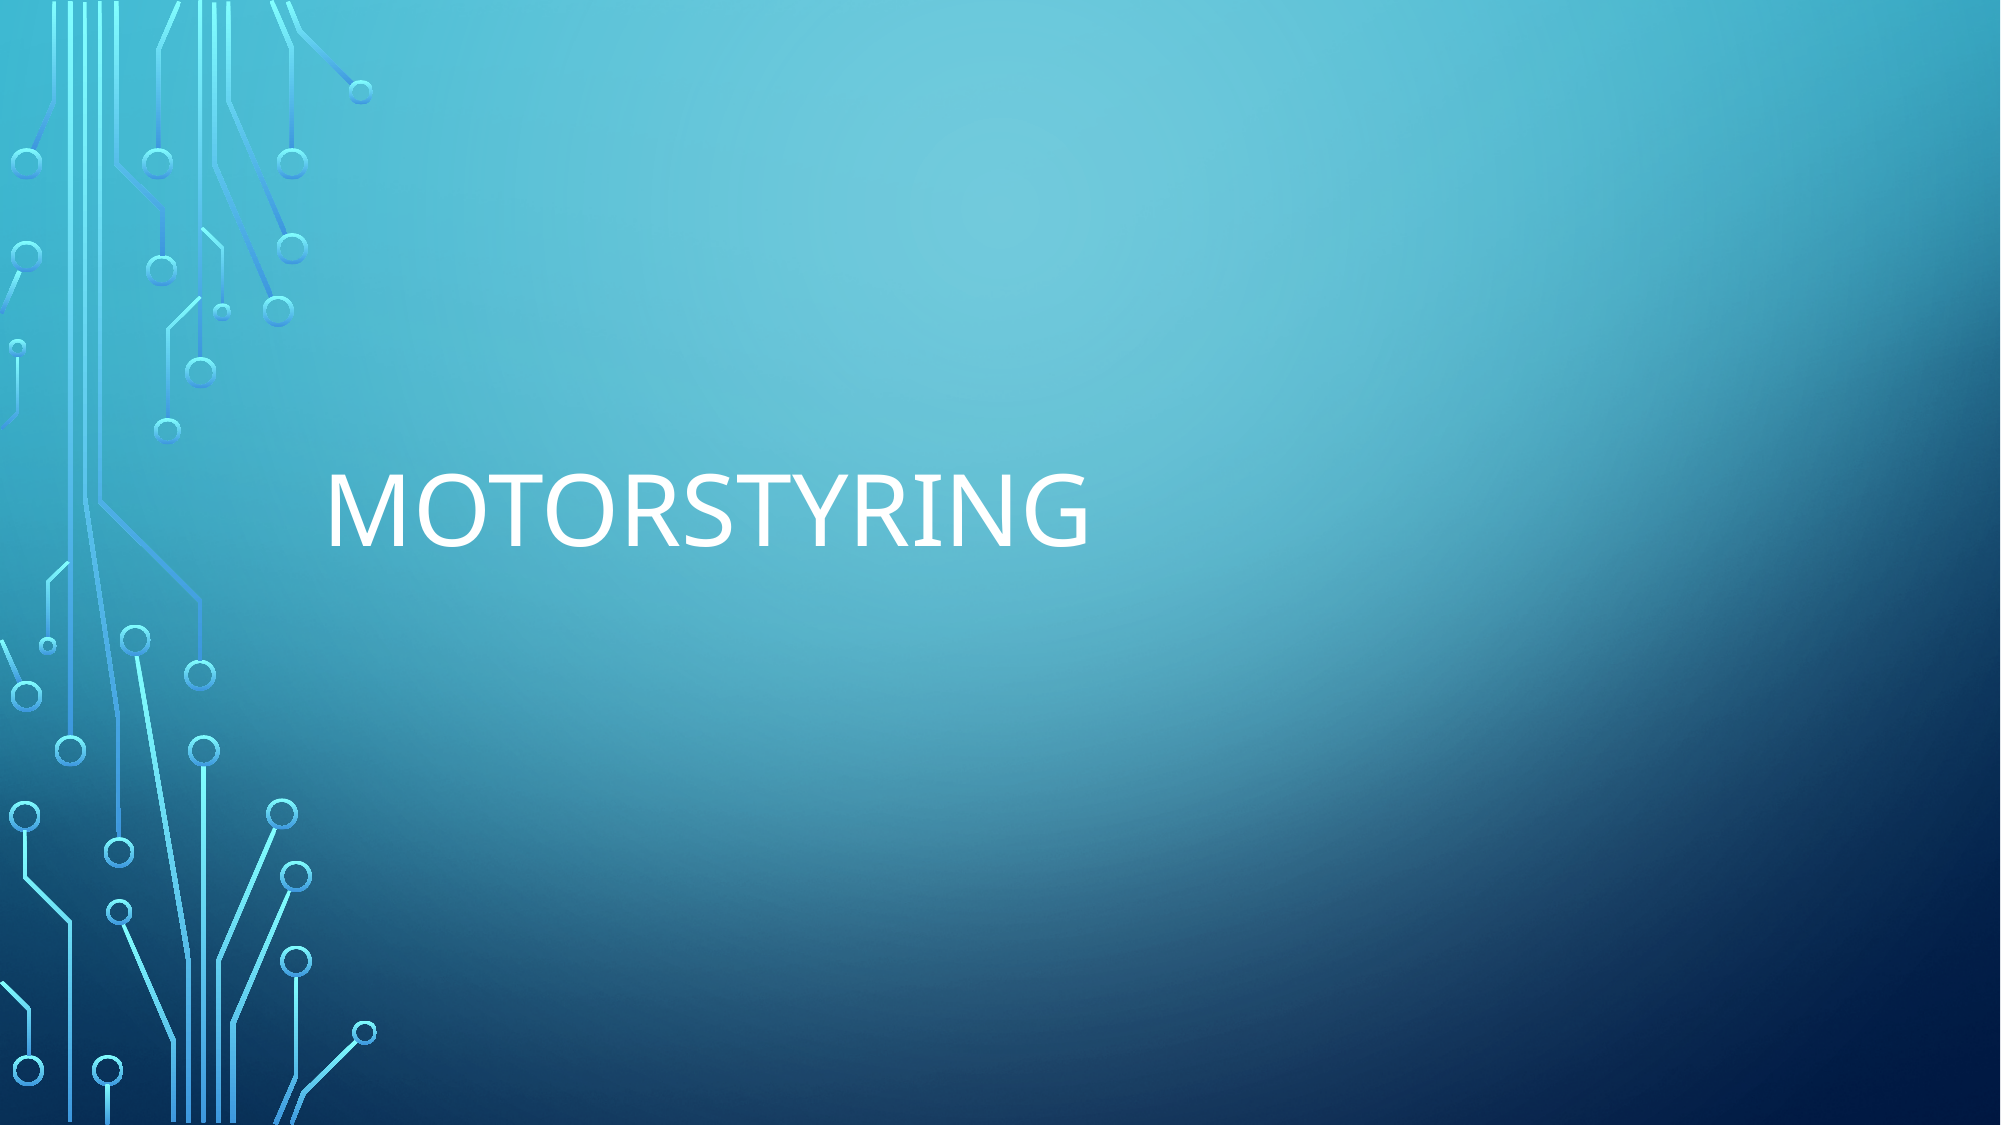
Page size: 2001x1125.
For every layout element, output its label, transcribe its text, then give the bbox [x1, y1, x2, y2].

title Motorstyring [307, 184, 1750, 576]
